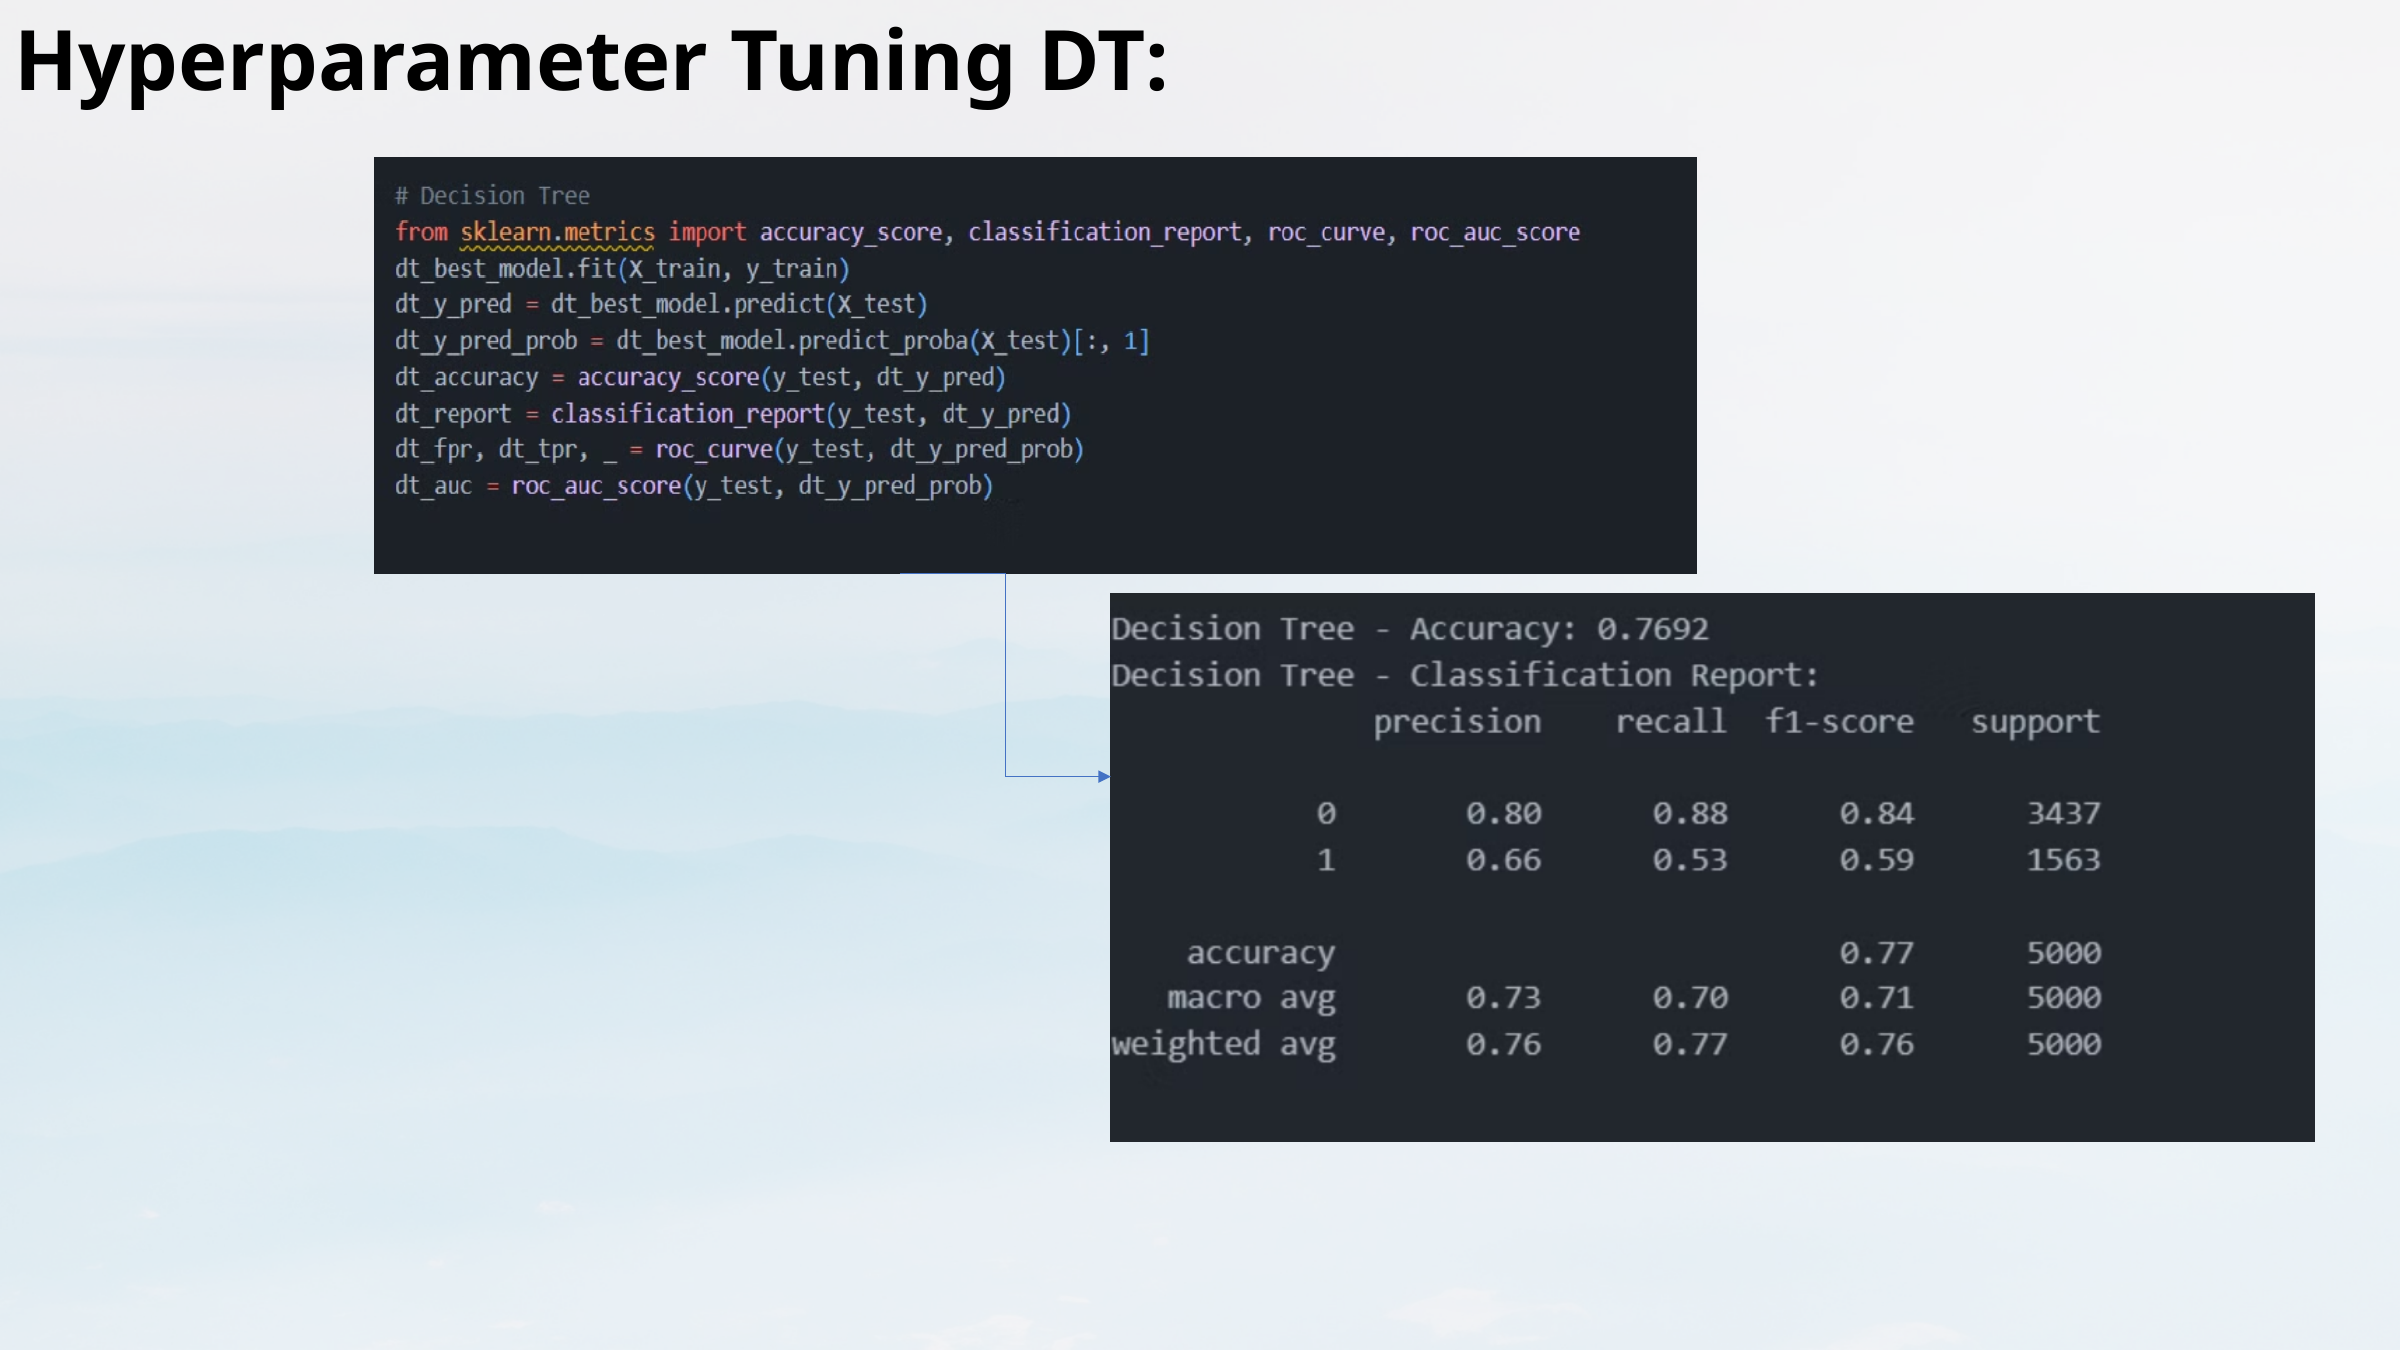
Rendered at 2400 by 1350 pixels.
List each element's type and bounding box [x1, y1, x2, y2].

picture [0, 0, 2400, 1350]
text_box [899, 573, 1111, 777]
